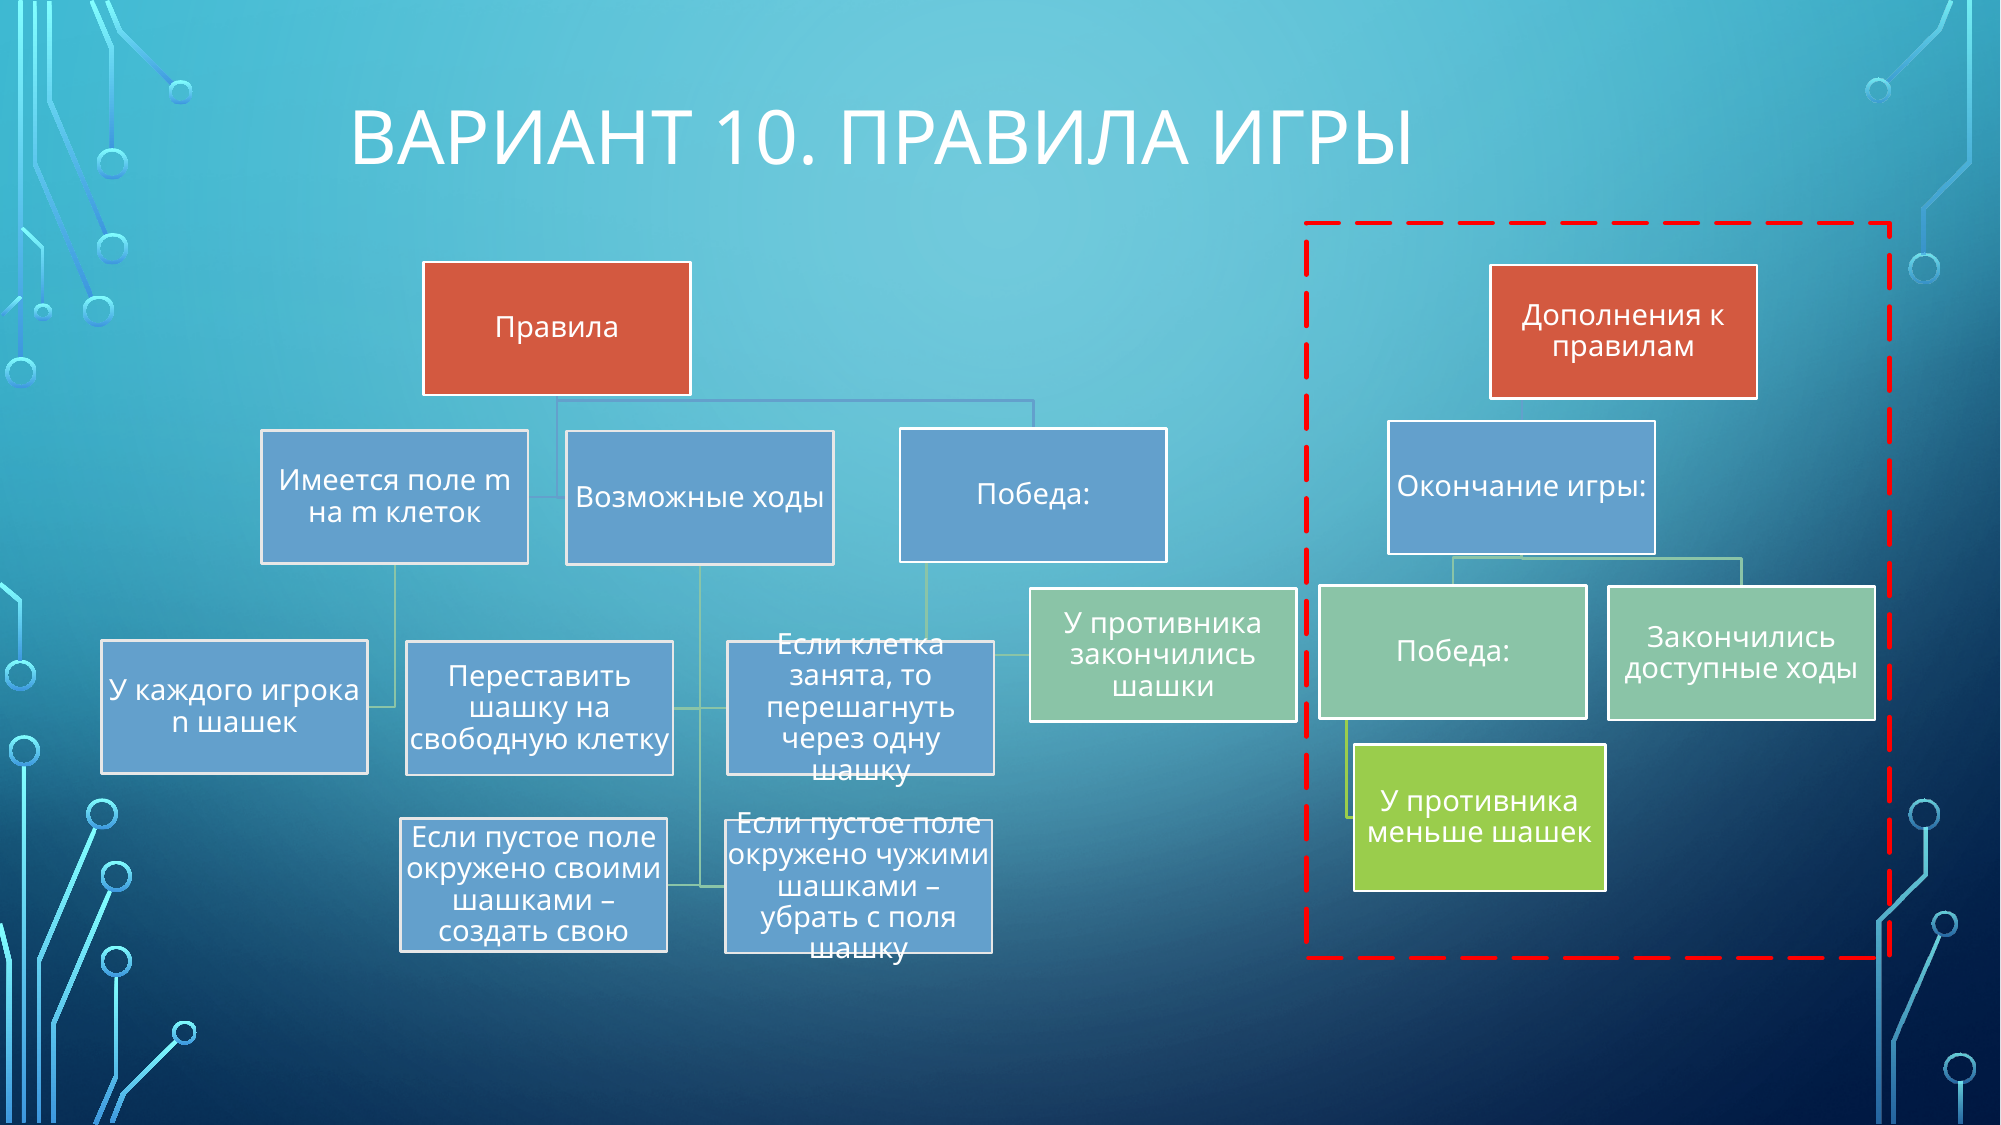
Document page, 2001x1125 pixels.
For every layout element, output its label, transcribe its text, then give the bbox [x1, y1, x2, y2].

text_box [82, 261, 1890, 1125]
text_box [1306, 222, 1890, 261]
title Вариант 10. Правила игры [333, 19, 1959, 262]
